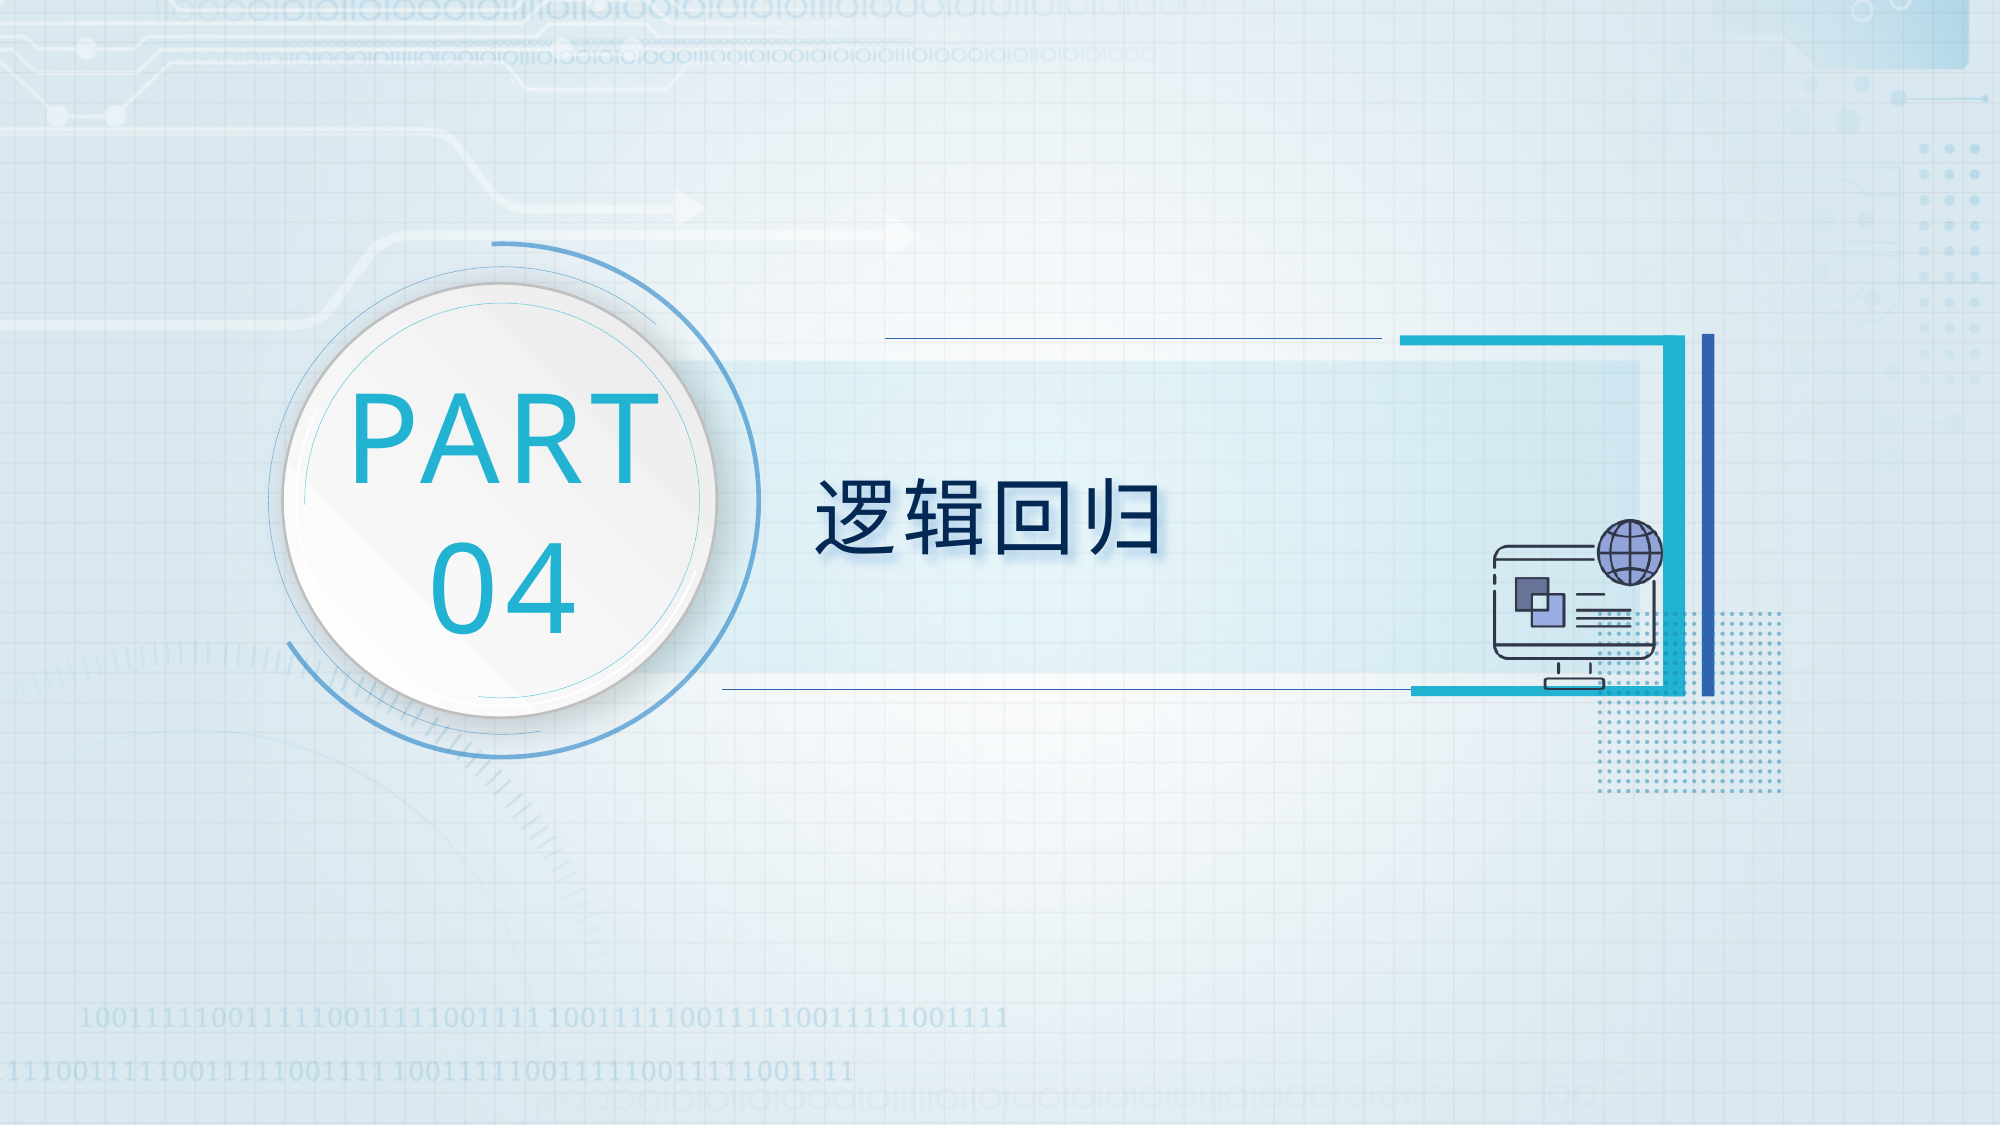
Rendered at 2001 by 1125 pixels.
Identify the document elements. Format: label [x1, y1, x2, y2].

text_box [245, 243, 759, 758]
text_box [759, 333, 1715, 697]
picture [0, 0, 2000, 1125]
